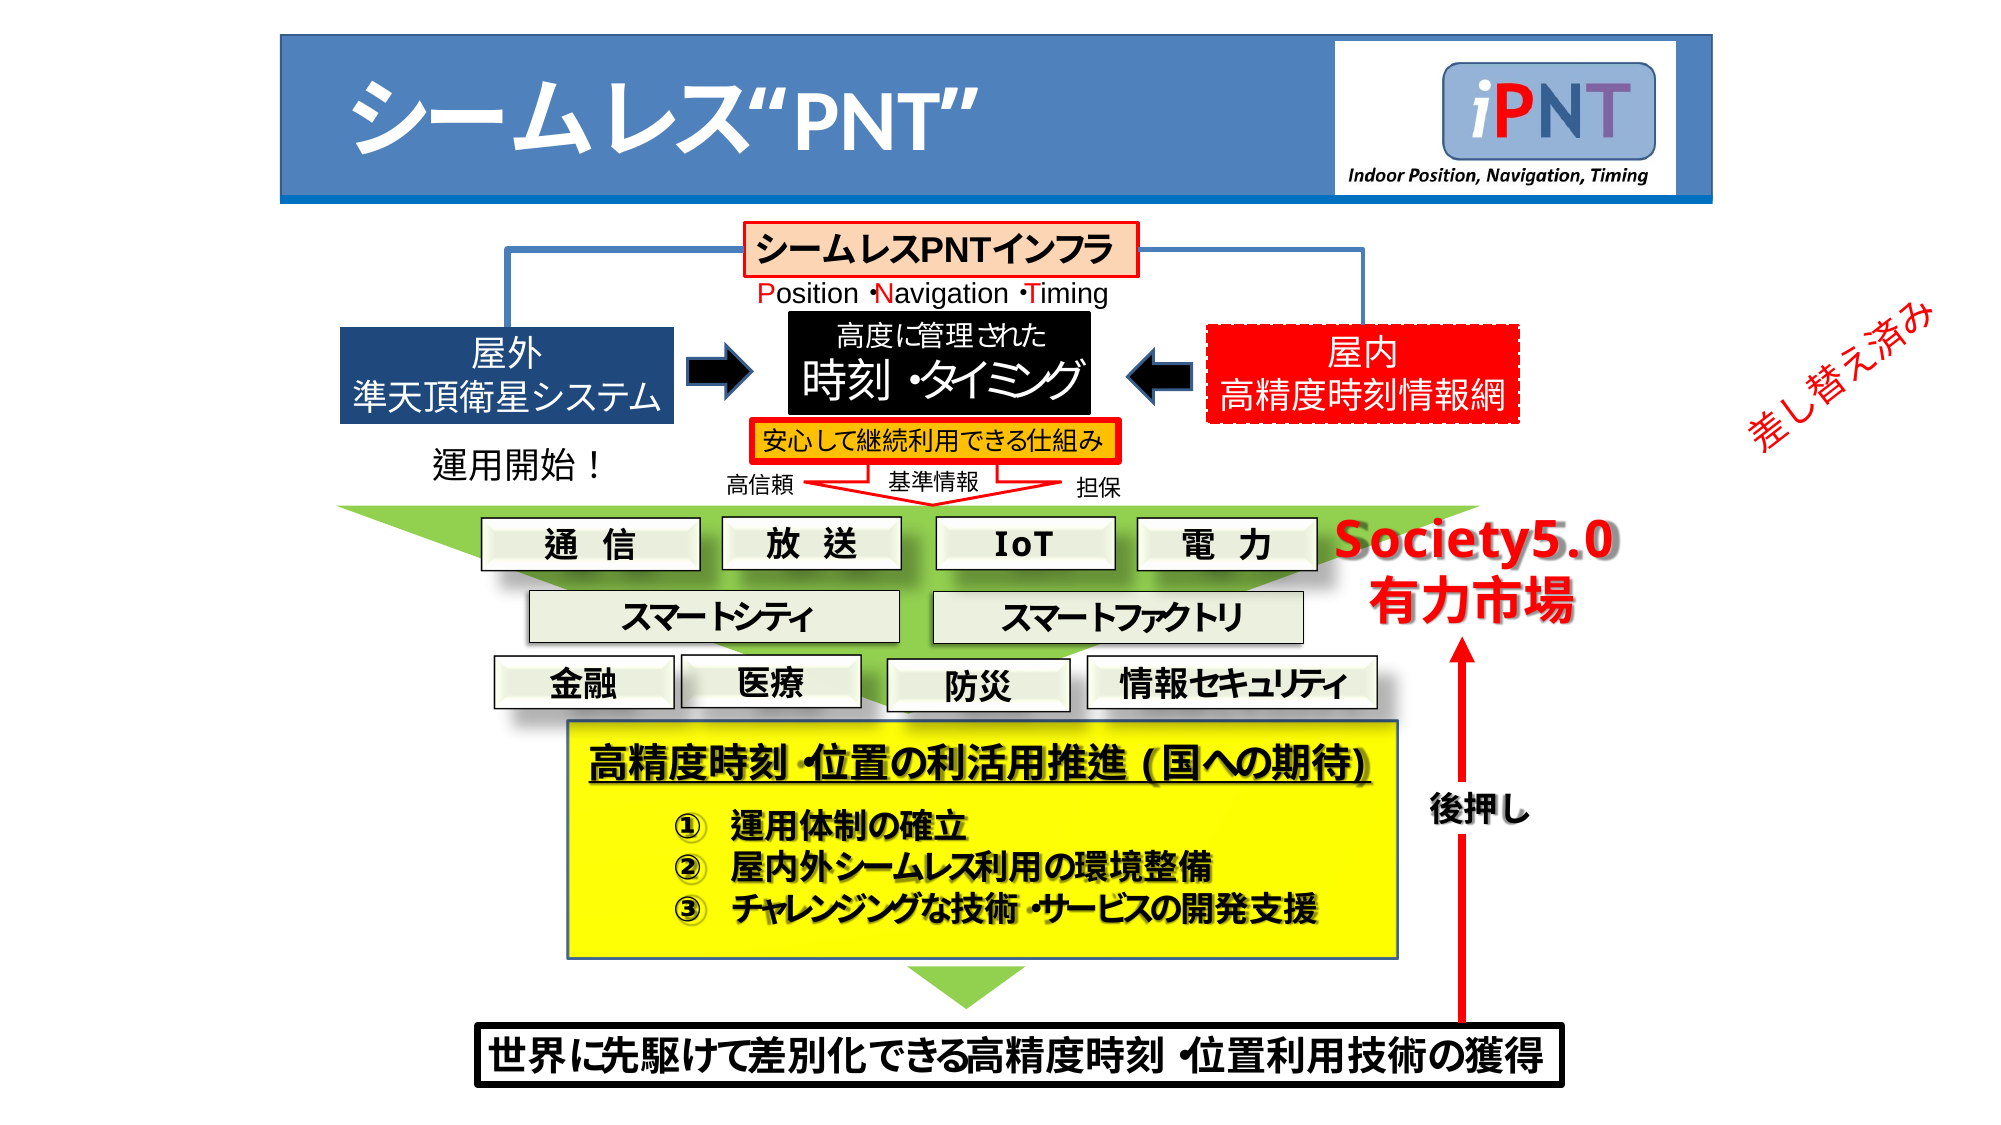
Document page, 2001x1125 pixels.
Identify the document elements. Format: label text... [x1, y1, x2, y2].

picture [279, 34, 1713, 1110]
text_box 差し替え済み [1722, 270, 1960, 475]
